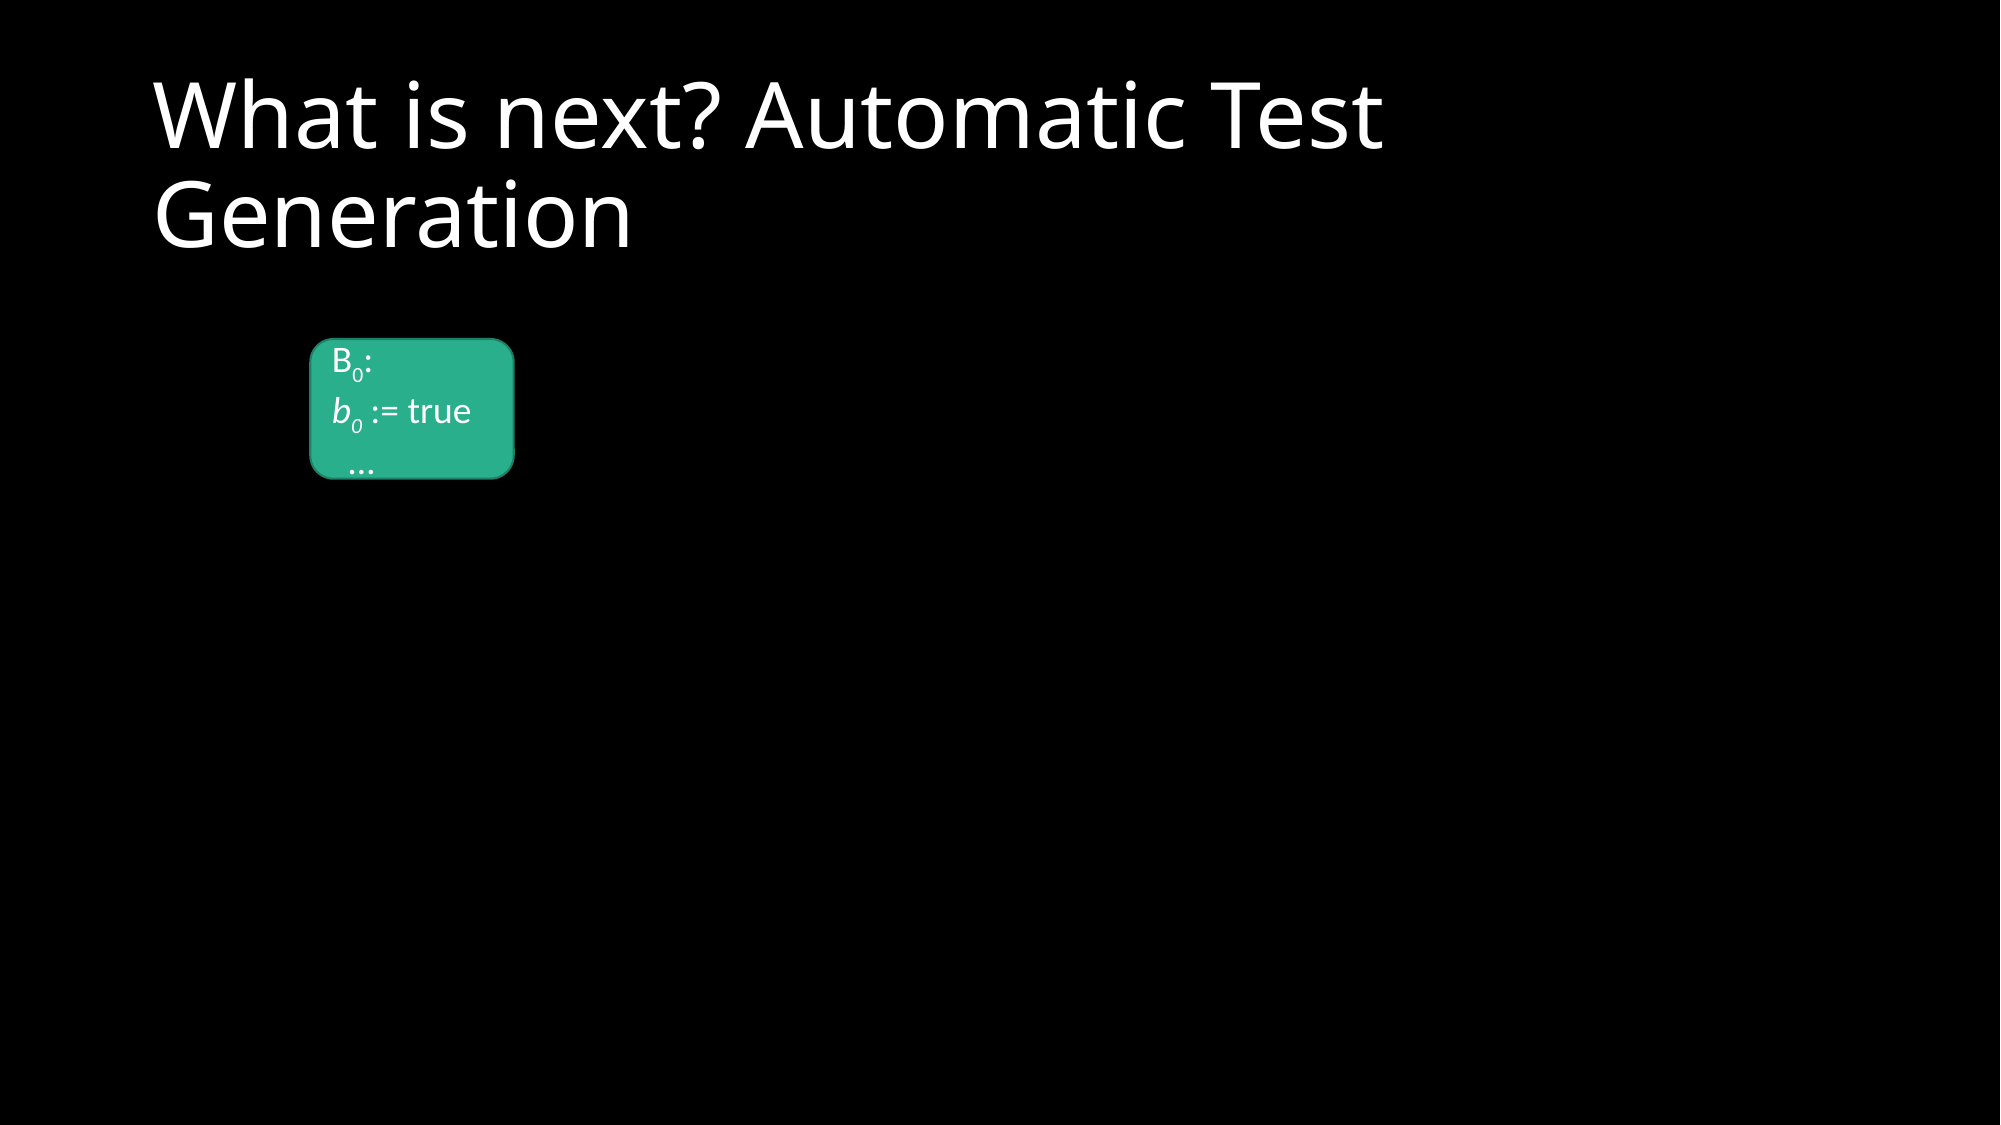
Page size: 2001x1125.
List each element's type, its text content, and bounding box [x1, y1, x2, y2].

title What is next? Automatic Test Generation [137, 59, 1863, 278]
text_box B0: b0 := true … [309, 337, 515, 480]
